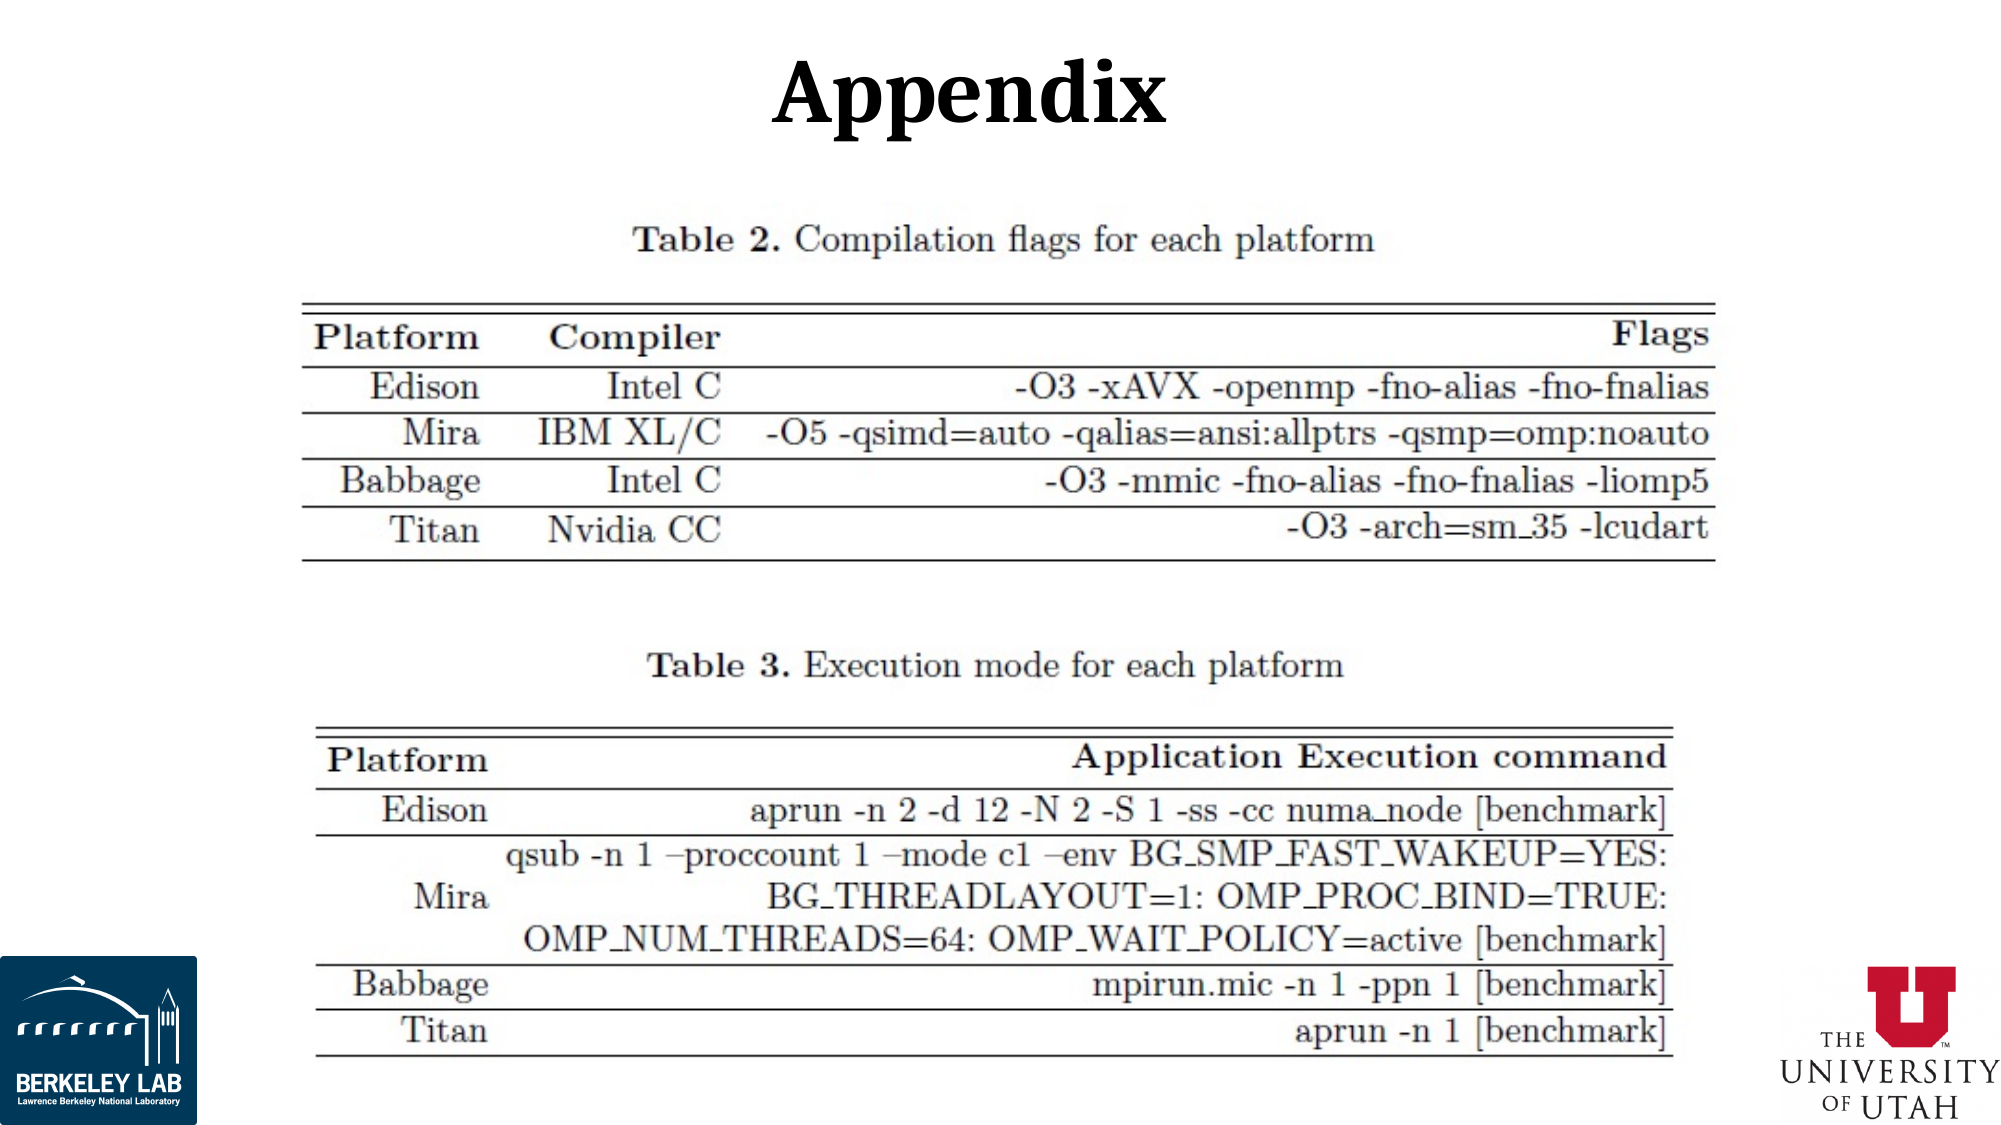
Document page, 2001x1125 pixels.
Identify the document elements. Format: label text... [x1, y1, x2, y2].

picture [1780, 964, 2000, 1122]
text_box Appendix [98, 0, 1842, 186]
picture [0, 956, 198, 1125]
picture [269, 202, 1738, 603]
picture [269, 618, 1708, 1086]
